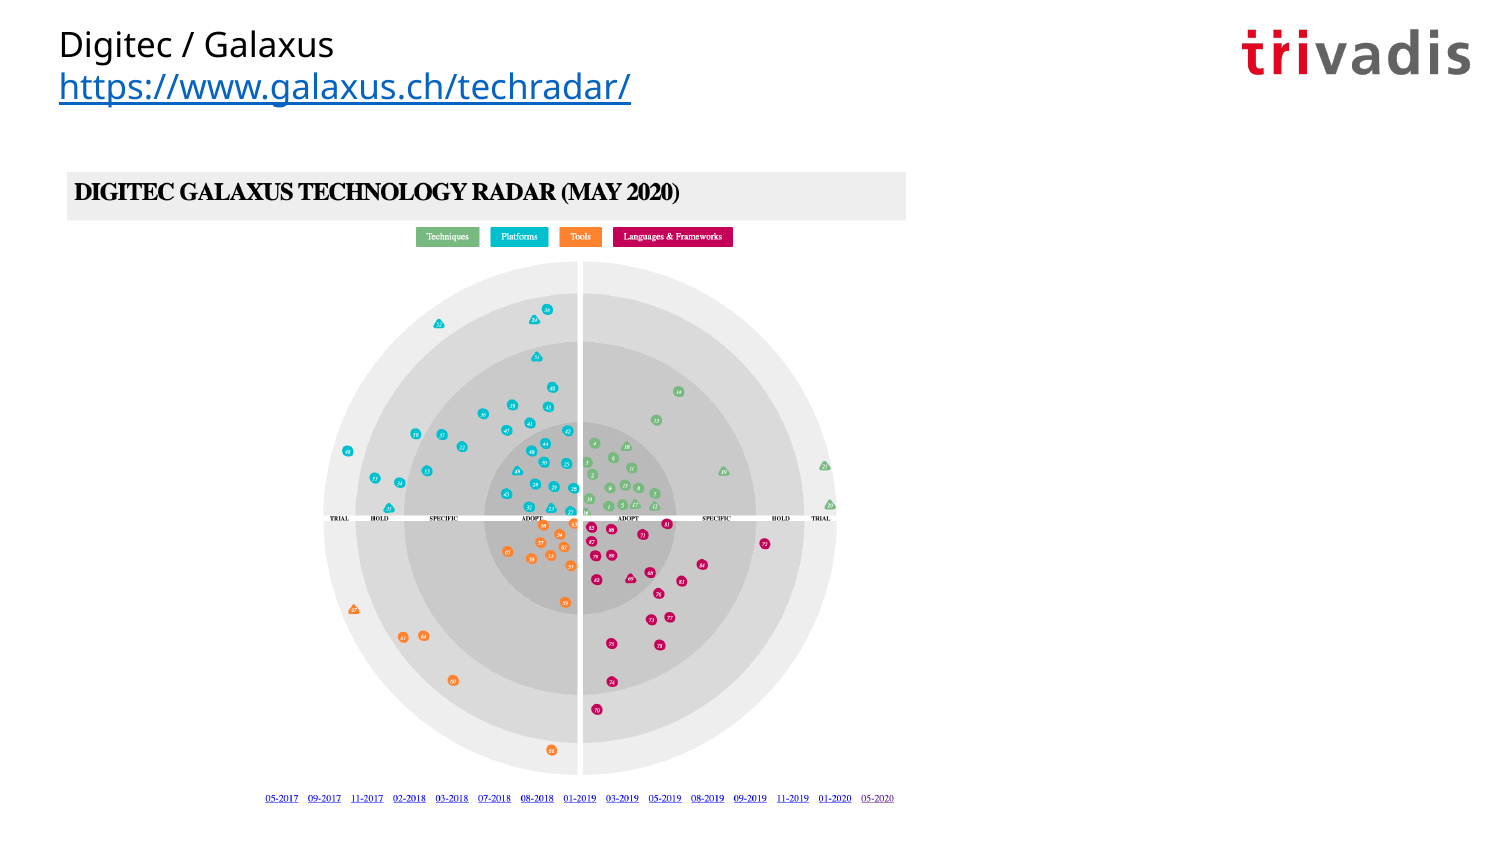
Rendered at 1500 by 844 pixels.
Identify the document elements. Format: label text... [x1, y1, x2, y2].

title Digitec / Galaxus https://www.galaxus.ch/techradar/ [43, 19, 1231, 117]
picture [67, 172, 906, 817]
picture [1242, 29, 1470, 75]
